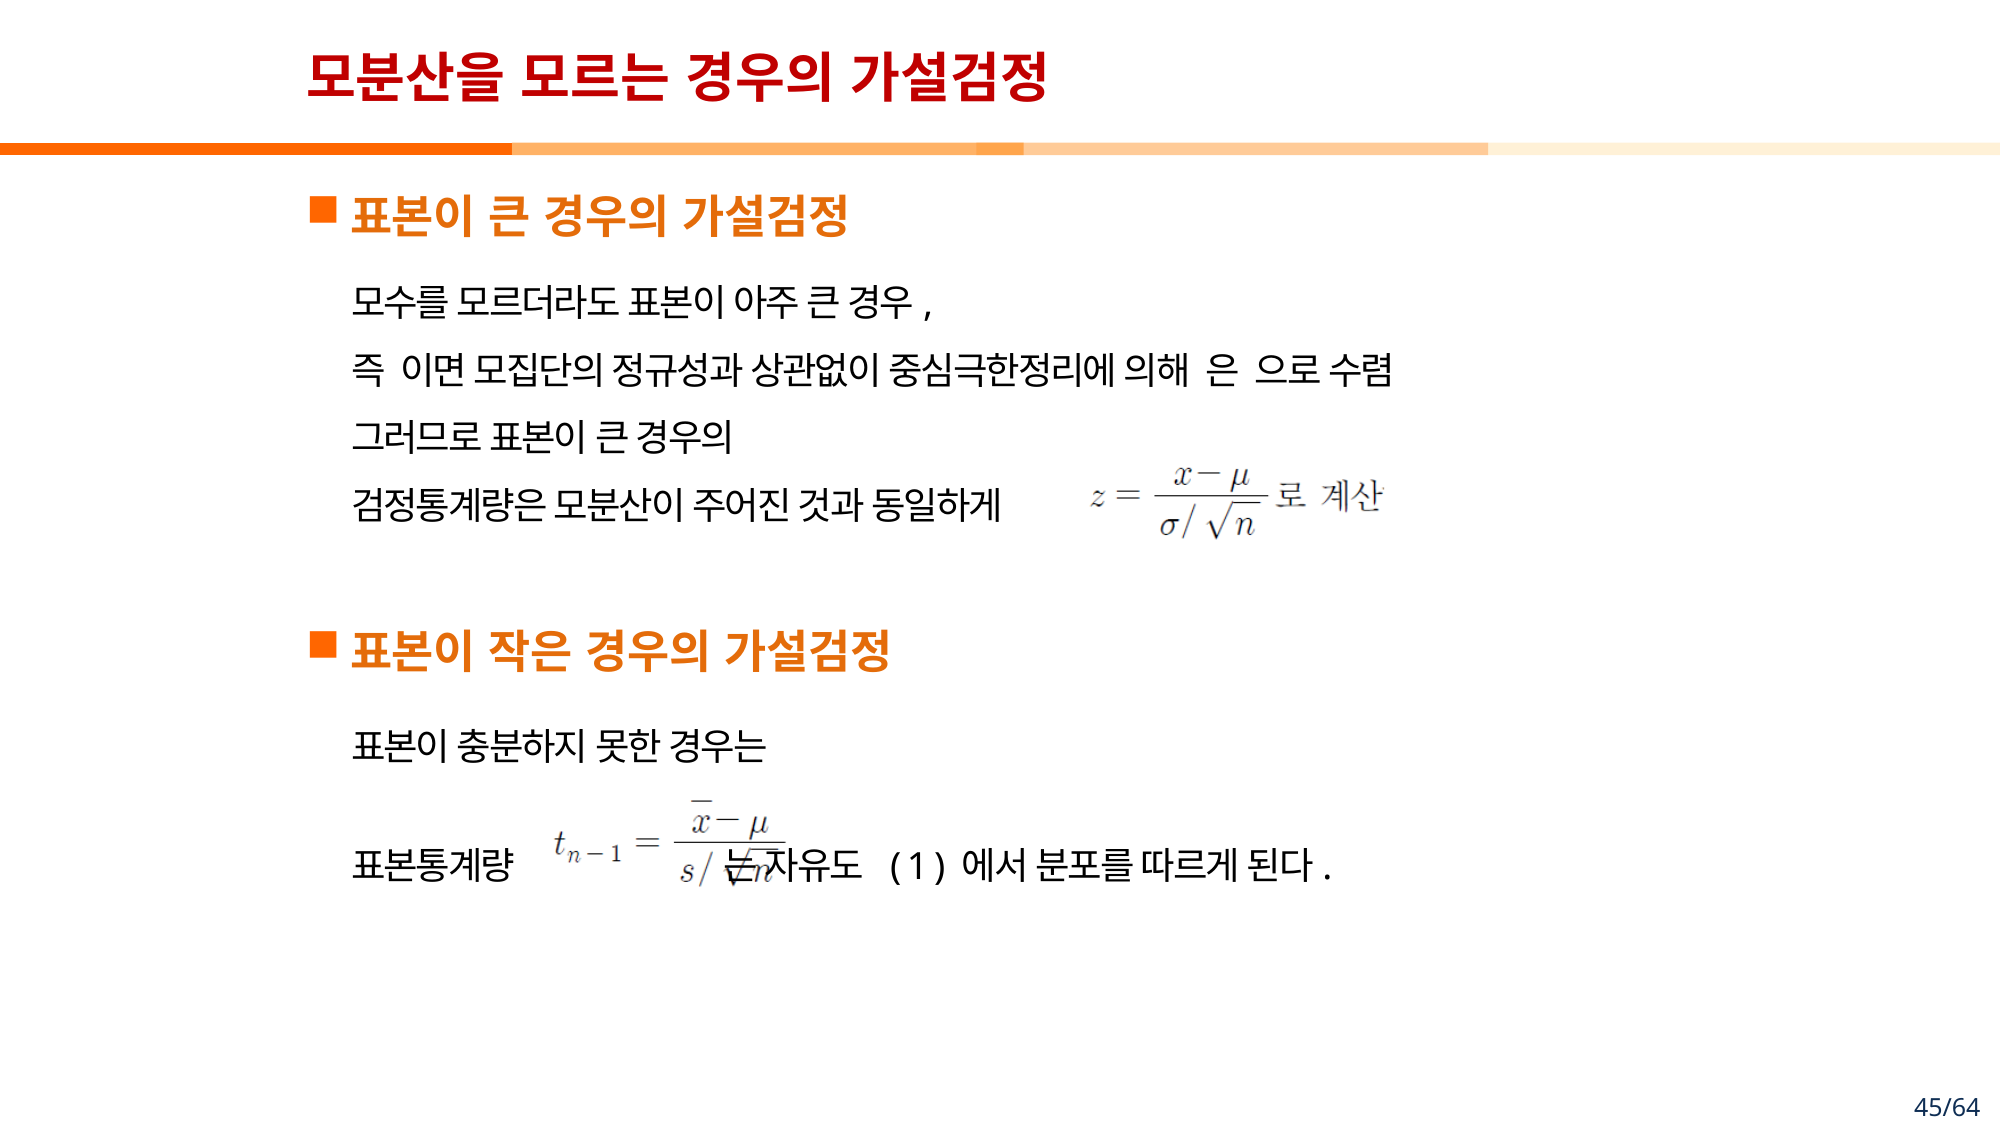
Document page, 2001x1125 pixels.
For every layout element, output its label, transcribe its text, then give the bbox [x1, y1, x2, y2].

text_box 표본이 충분하지 못한 경우는 [335, 693, 1732, 763]
text_box 표본이 작은 경우의 가설검정 [291, 609, 1709, 679]
picture [1082, 454, 1391, 551]
picture [547, 783, 788, 890]
title 모분산을 모르는 경우의 가설검정 [291, 31, 1532, 122]
text_box 표본이 큰 경우의 가설검정 [291, 174, 1709, 244]
